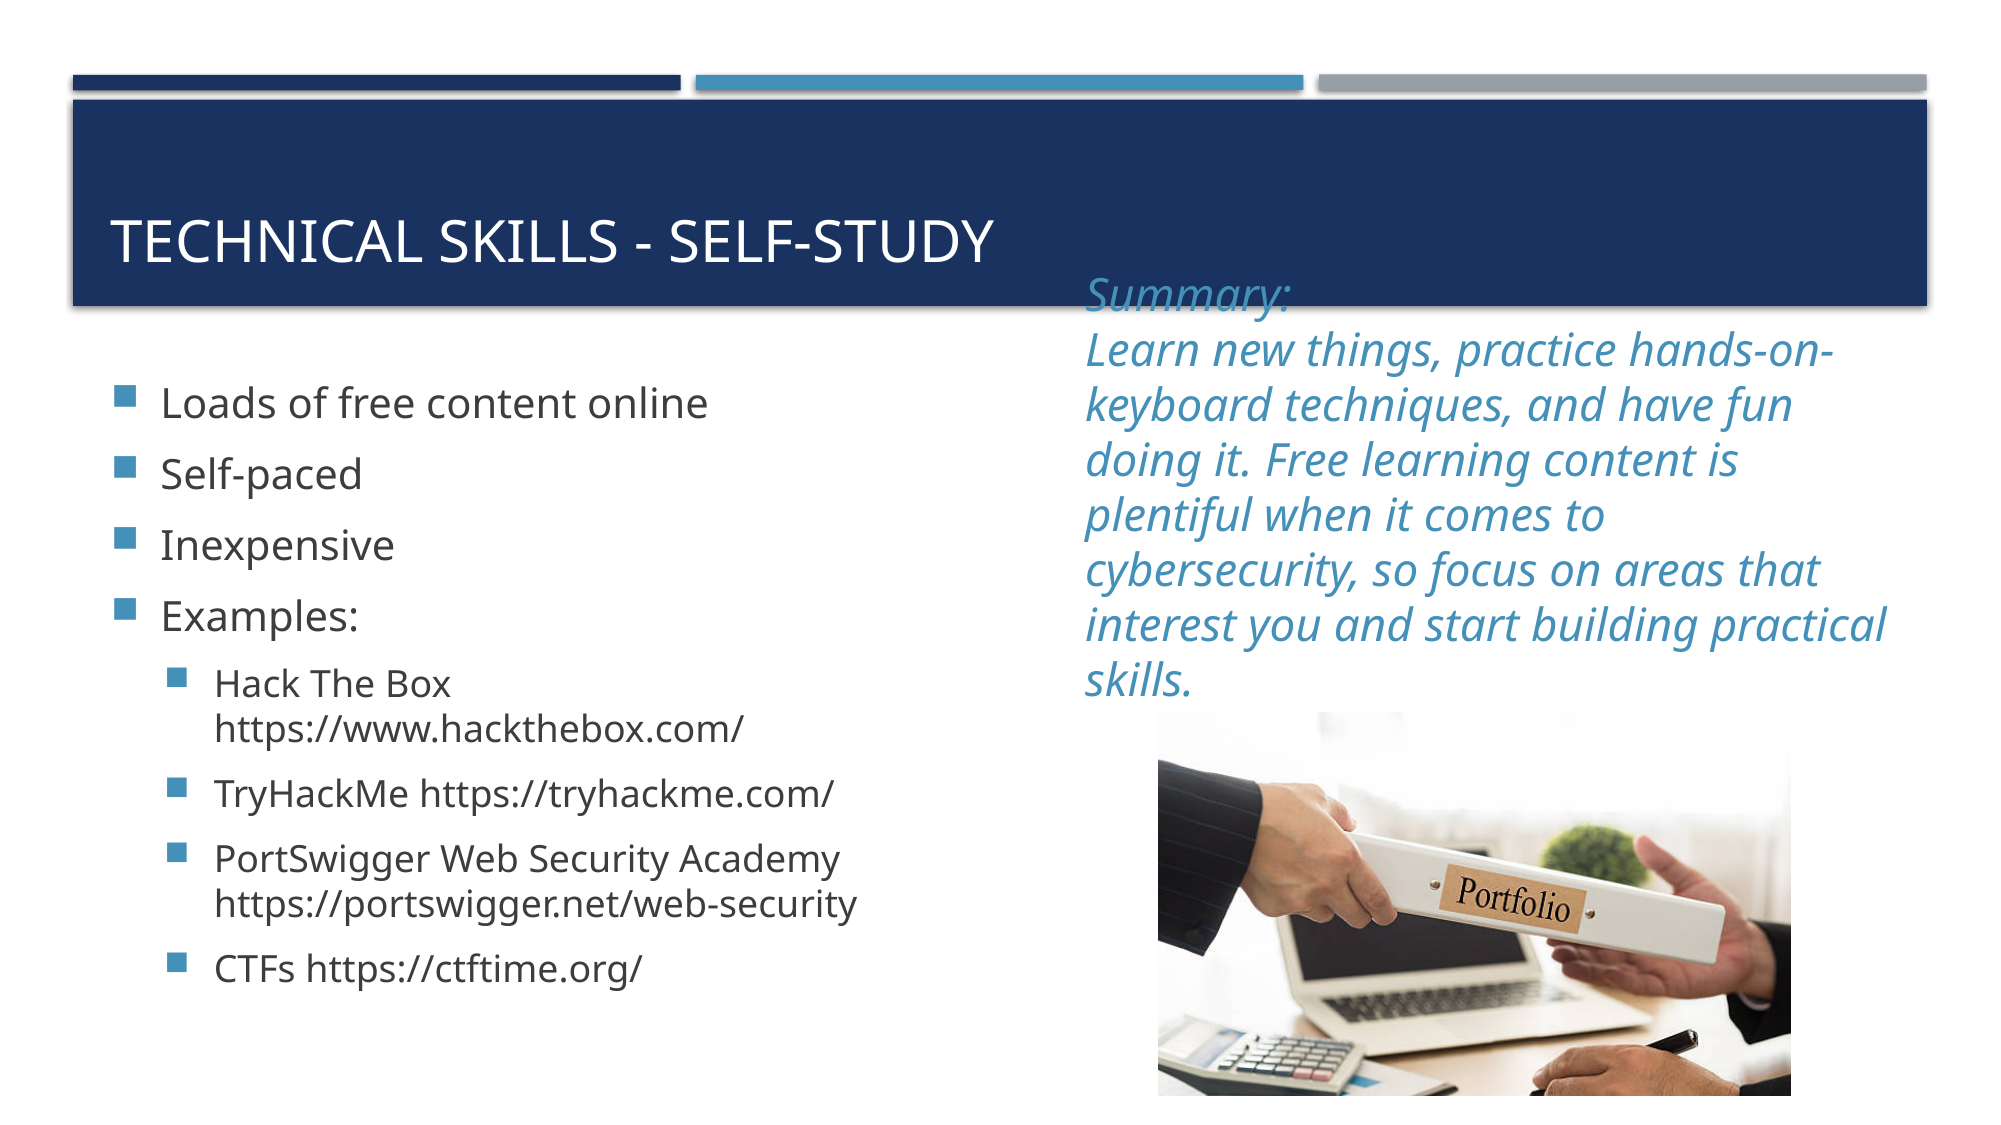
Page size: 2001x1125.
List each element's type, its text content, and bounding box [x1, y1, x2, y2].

title Technical skills - Self-Study [95, 119, 1905, 282]
list Loads of free content online Self-paced Inexpensive Examples: Hack The Box https://www.hackthebox.com/ TryHackMe https://tryhackme.com/ PortSwigger Web Security Academy https://portswigger.net/web-security CTFs https://ctftime.org/ [95, 369, 980, 1125]
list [1157, 712, 1791, 1097]
list Summary: Learn new things, practice hands-on-keyboard techniques, and have fun doing it. Free learning content is plentiful when it comes to cybersecurity, so focus on areas that interest you and start building practical skills. [1070, 369, 1905, 713]
